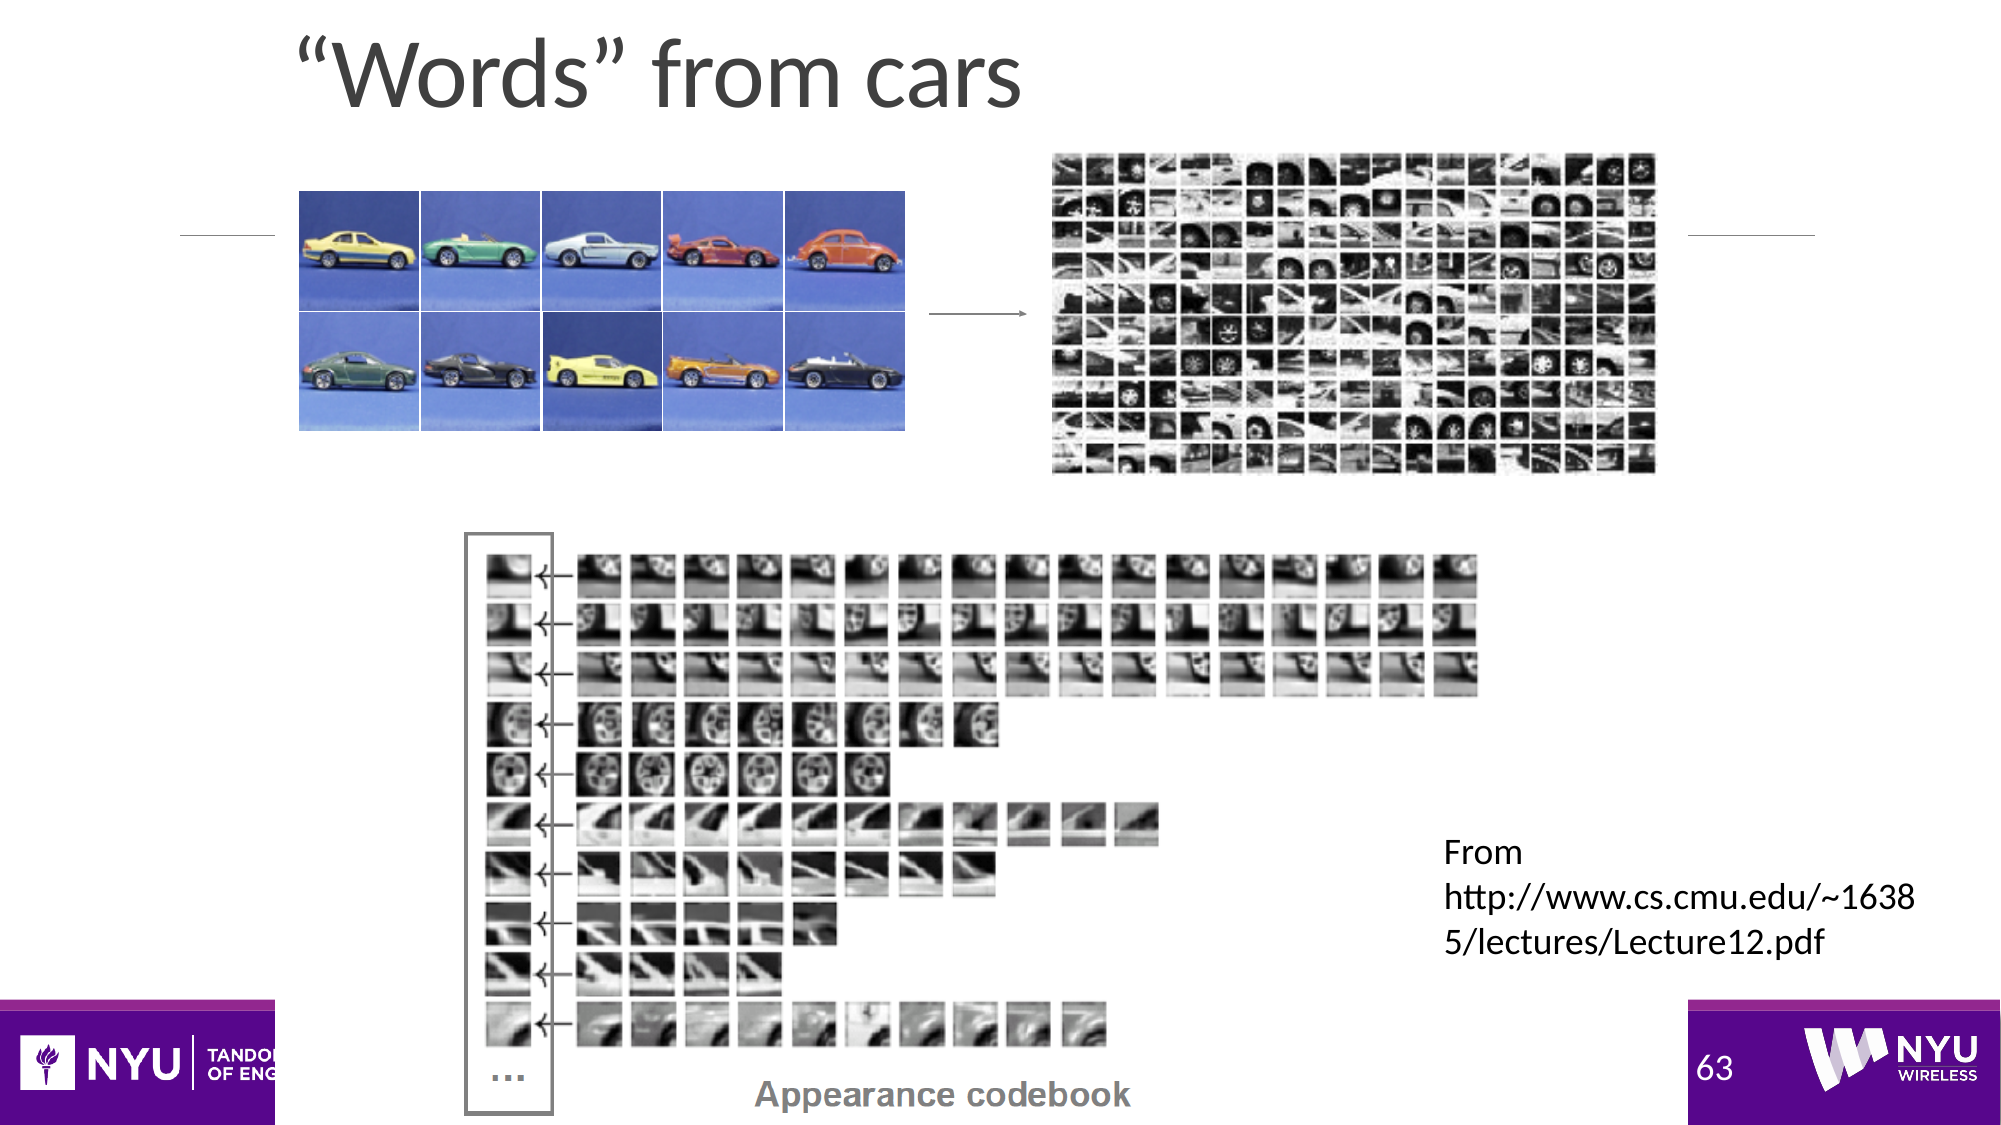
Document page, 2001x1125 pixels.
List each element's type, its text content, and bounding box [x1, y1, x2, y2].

picture [274, 130, 1688, 1125]
slide_number 63 [1694, 1035, 1749, 1096]
title “Words” from cars [275, 0, 1925, 136]
text_box From http://www.cs.cmu.edu/~16385/lectures/Lecture12.pdf [1694, 819, 1946, 970]
